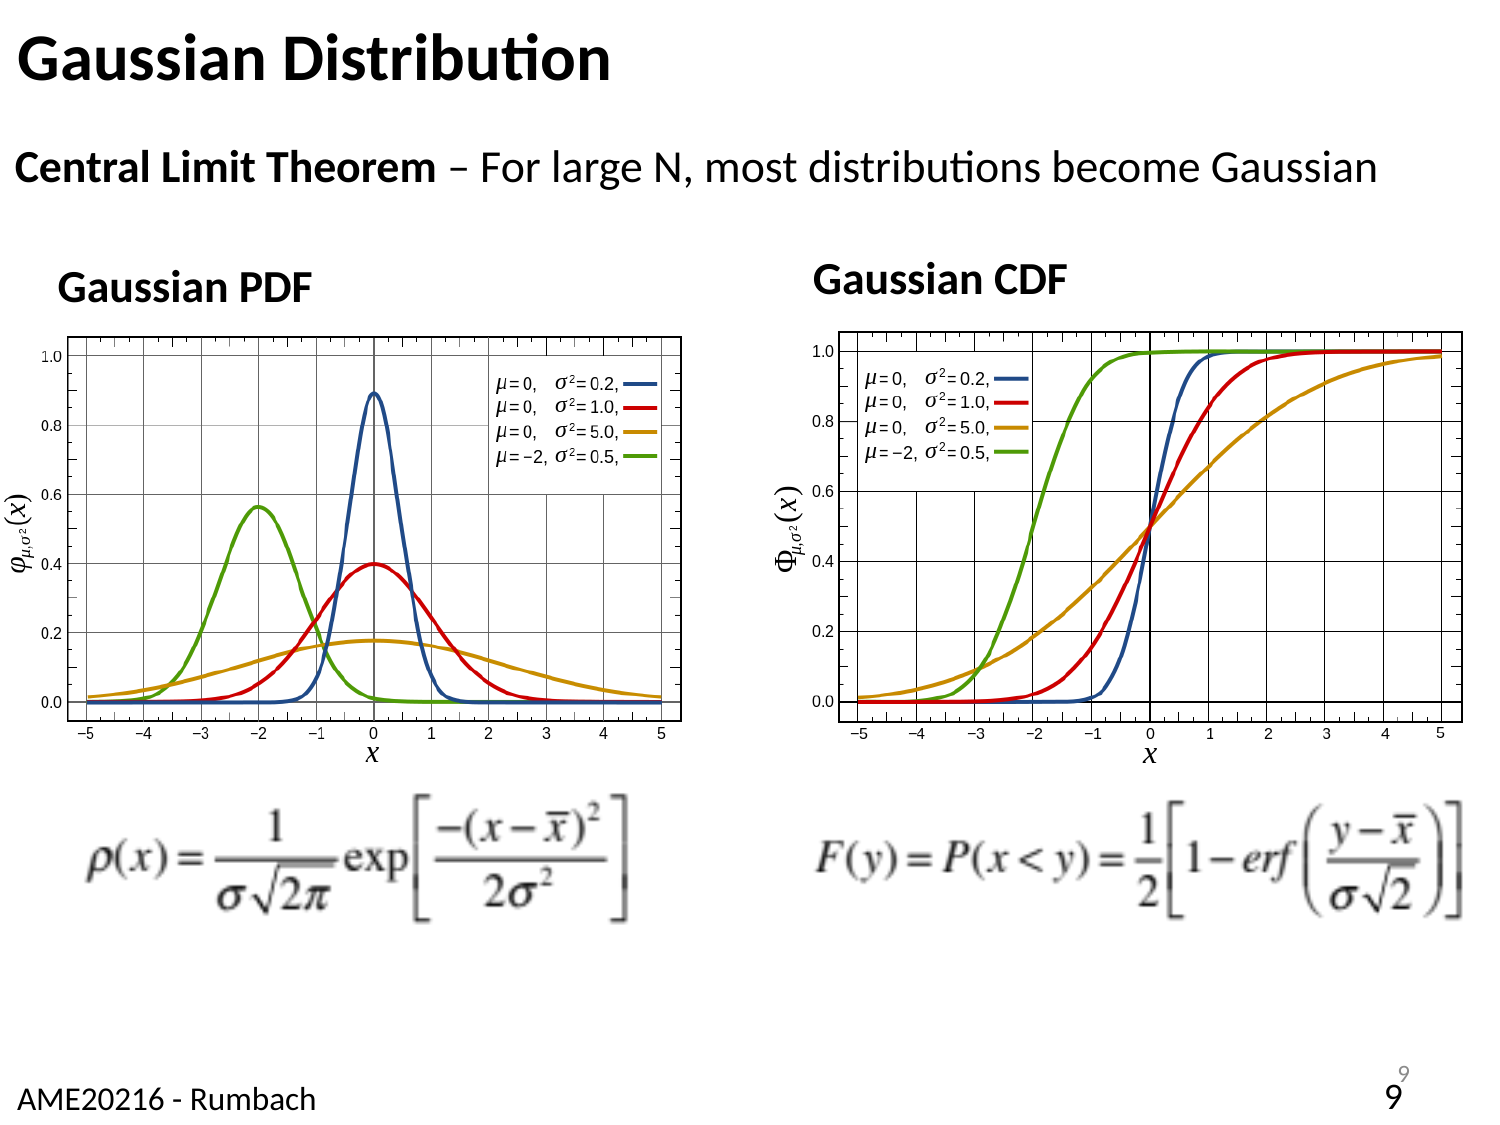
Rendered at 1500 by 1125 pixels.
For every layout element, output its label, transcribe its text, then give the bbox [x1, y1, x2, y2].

text_box Central Limit Theorem – For large N, most distributions become Gaussian [0, 129, 1471, 200]
slide_number 9 [1074, 1042, 1425, 1103]
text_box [0, 248, 690, 925]
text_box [769, 240, 1471, 771]
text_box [809, 793, 1466, 925]
text_box Gaussian Distribution [2, 6, 628, 101]
